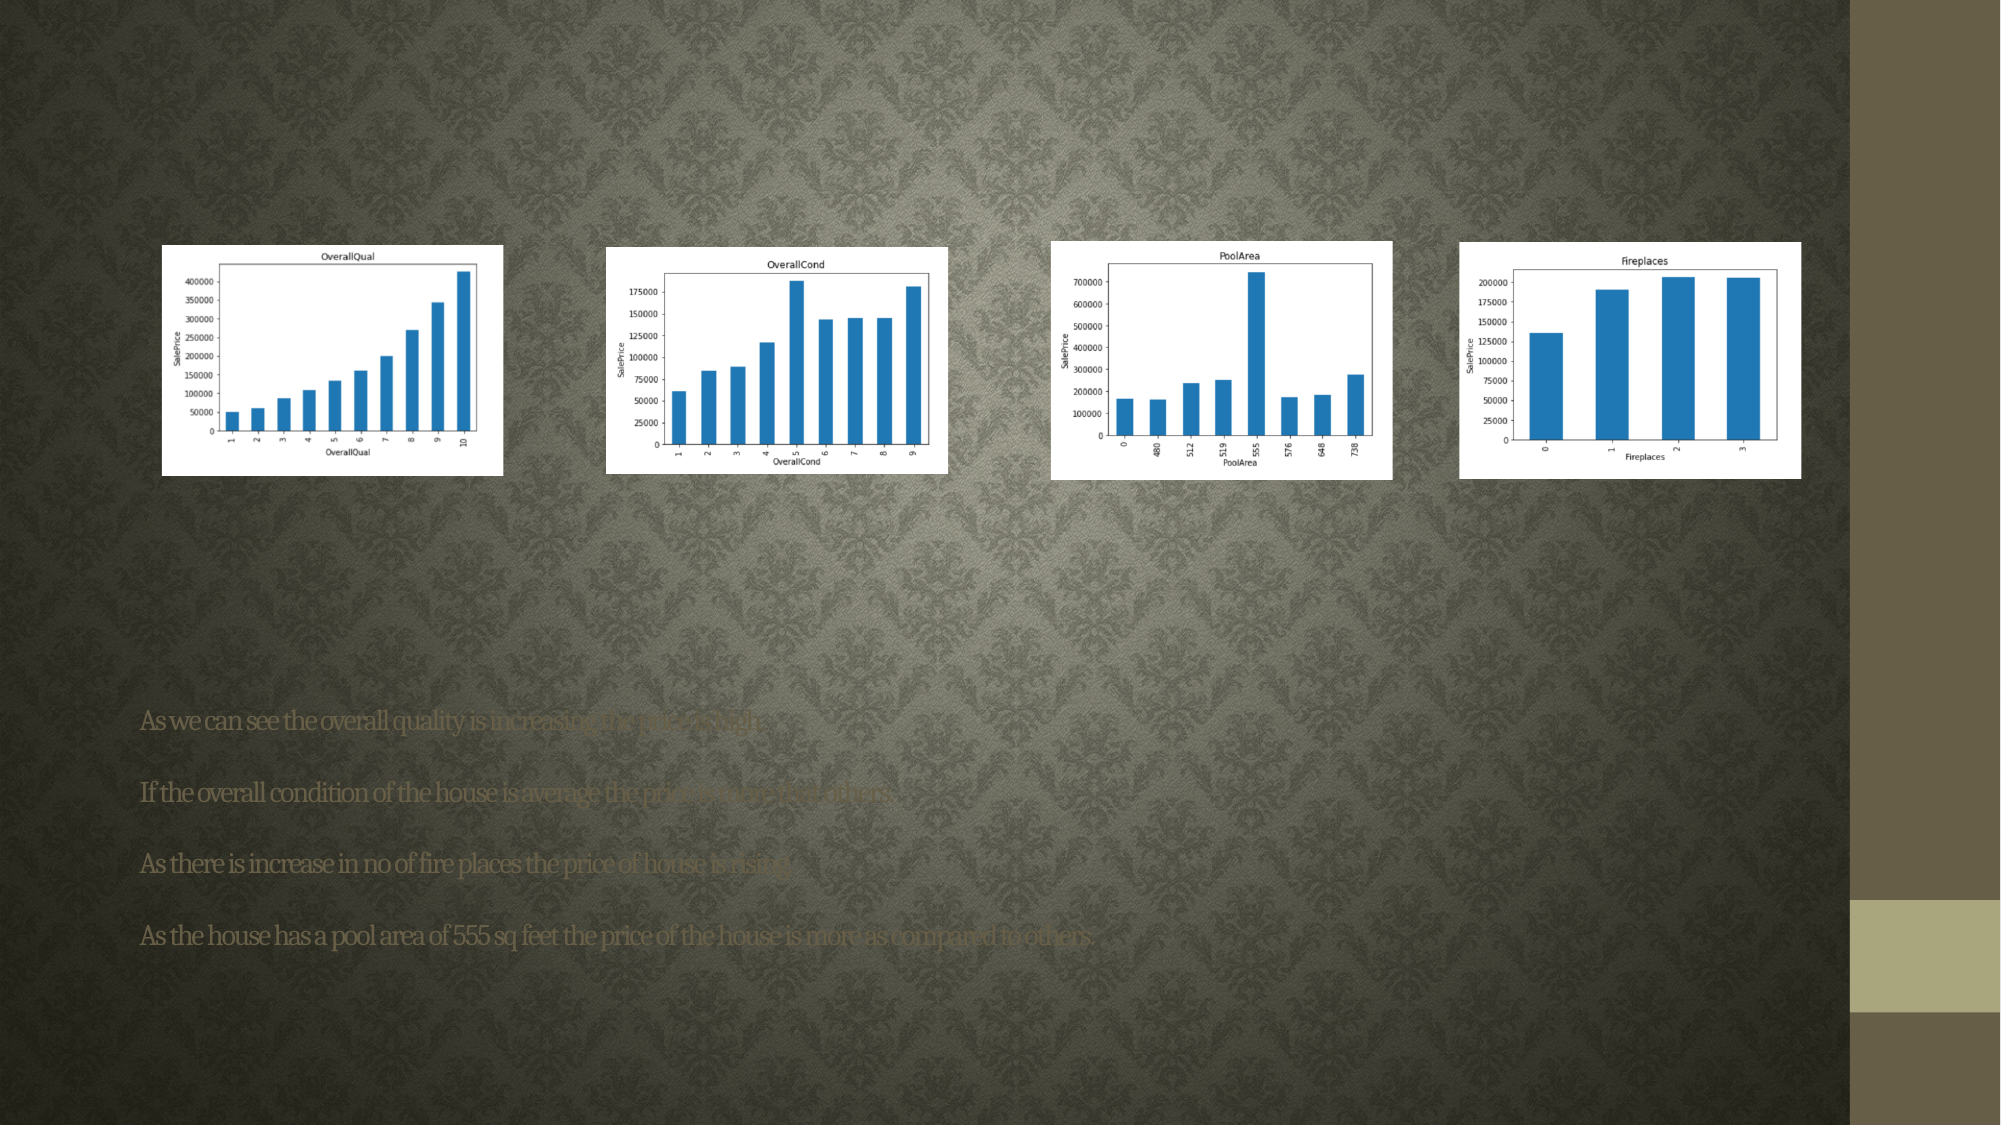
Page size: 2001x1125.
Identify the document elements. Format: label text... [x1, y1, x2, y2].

picture [605, 246, 949, 474]
picture [1458, 242, 1802, 479]
picture [161, 245, 504, 476]
title As we can see the overall quality is increasing the price is high. If the overall condition of the house is average the price is more that others. As there is increase in no of fire places the price of house is rising. As the house has a pool area of 555 sq feet the price of the house is more as compared to others. [124, 691, 1825, 959]
picture [1050, 240, 1394, 481]
